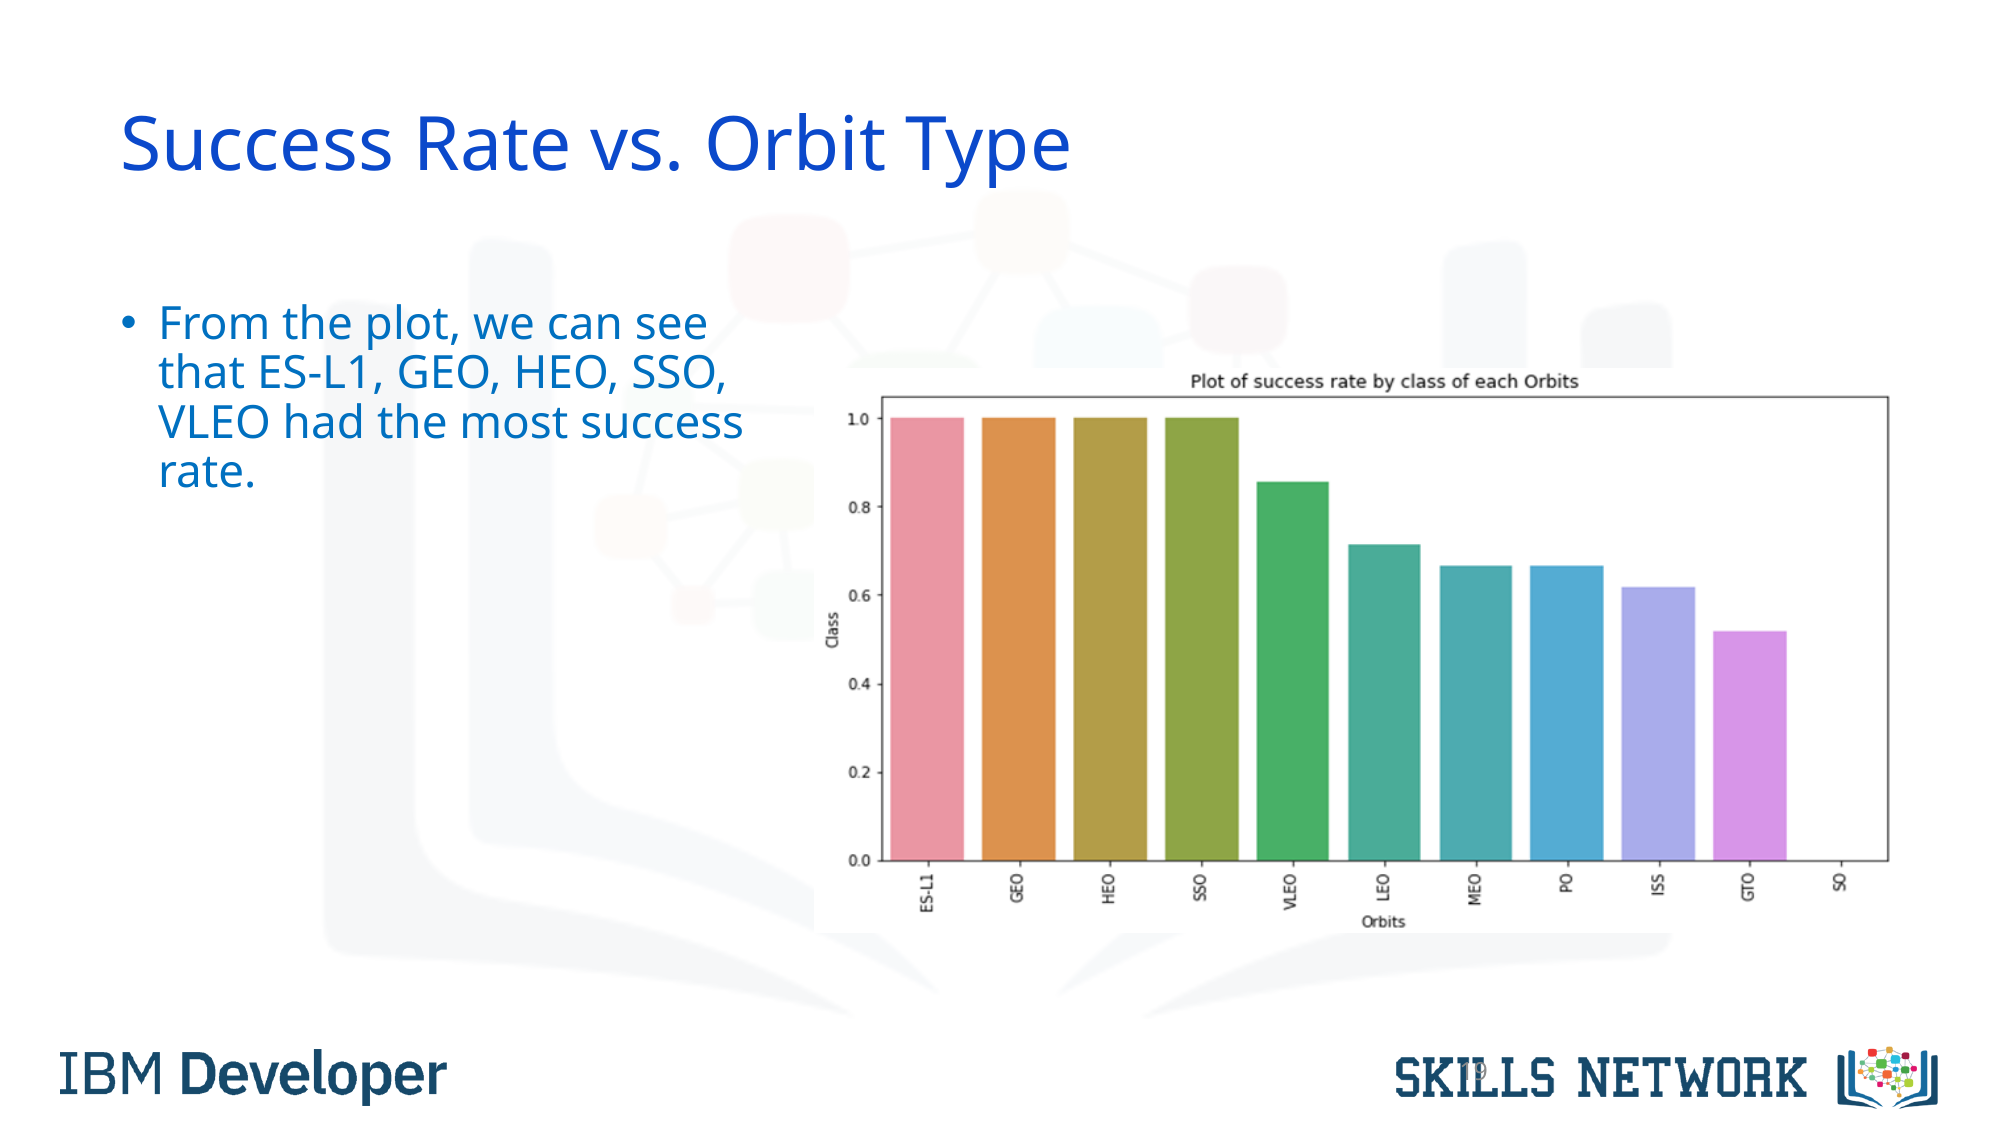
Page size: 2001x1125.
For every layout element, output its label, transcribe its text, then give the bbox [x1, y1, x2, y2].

slide_number 19 [1444, 1042, 1895, 1103]
list From the plot, we can see that ES-L1, GEO, HEO, SSO, VLEO had the most success rate. [105, 292, 763, 1014]
picture [814, 368, 1895, 933]
text_box Success Rate vs. Orbit Type [105, 52, 1895, 240]
picture [1390, 1045, 1945, 1111]
picture [55, 1045, 459, 1108]
